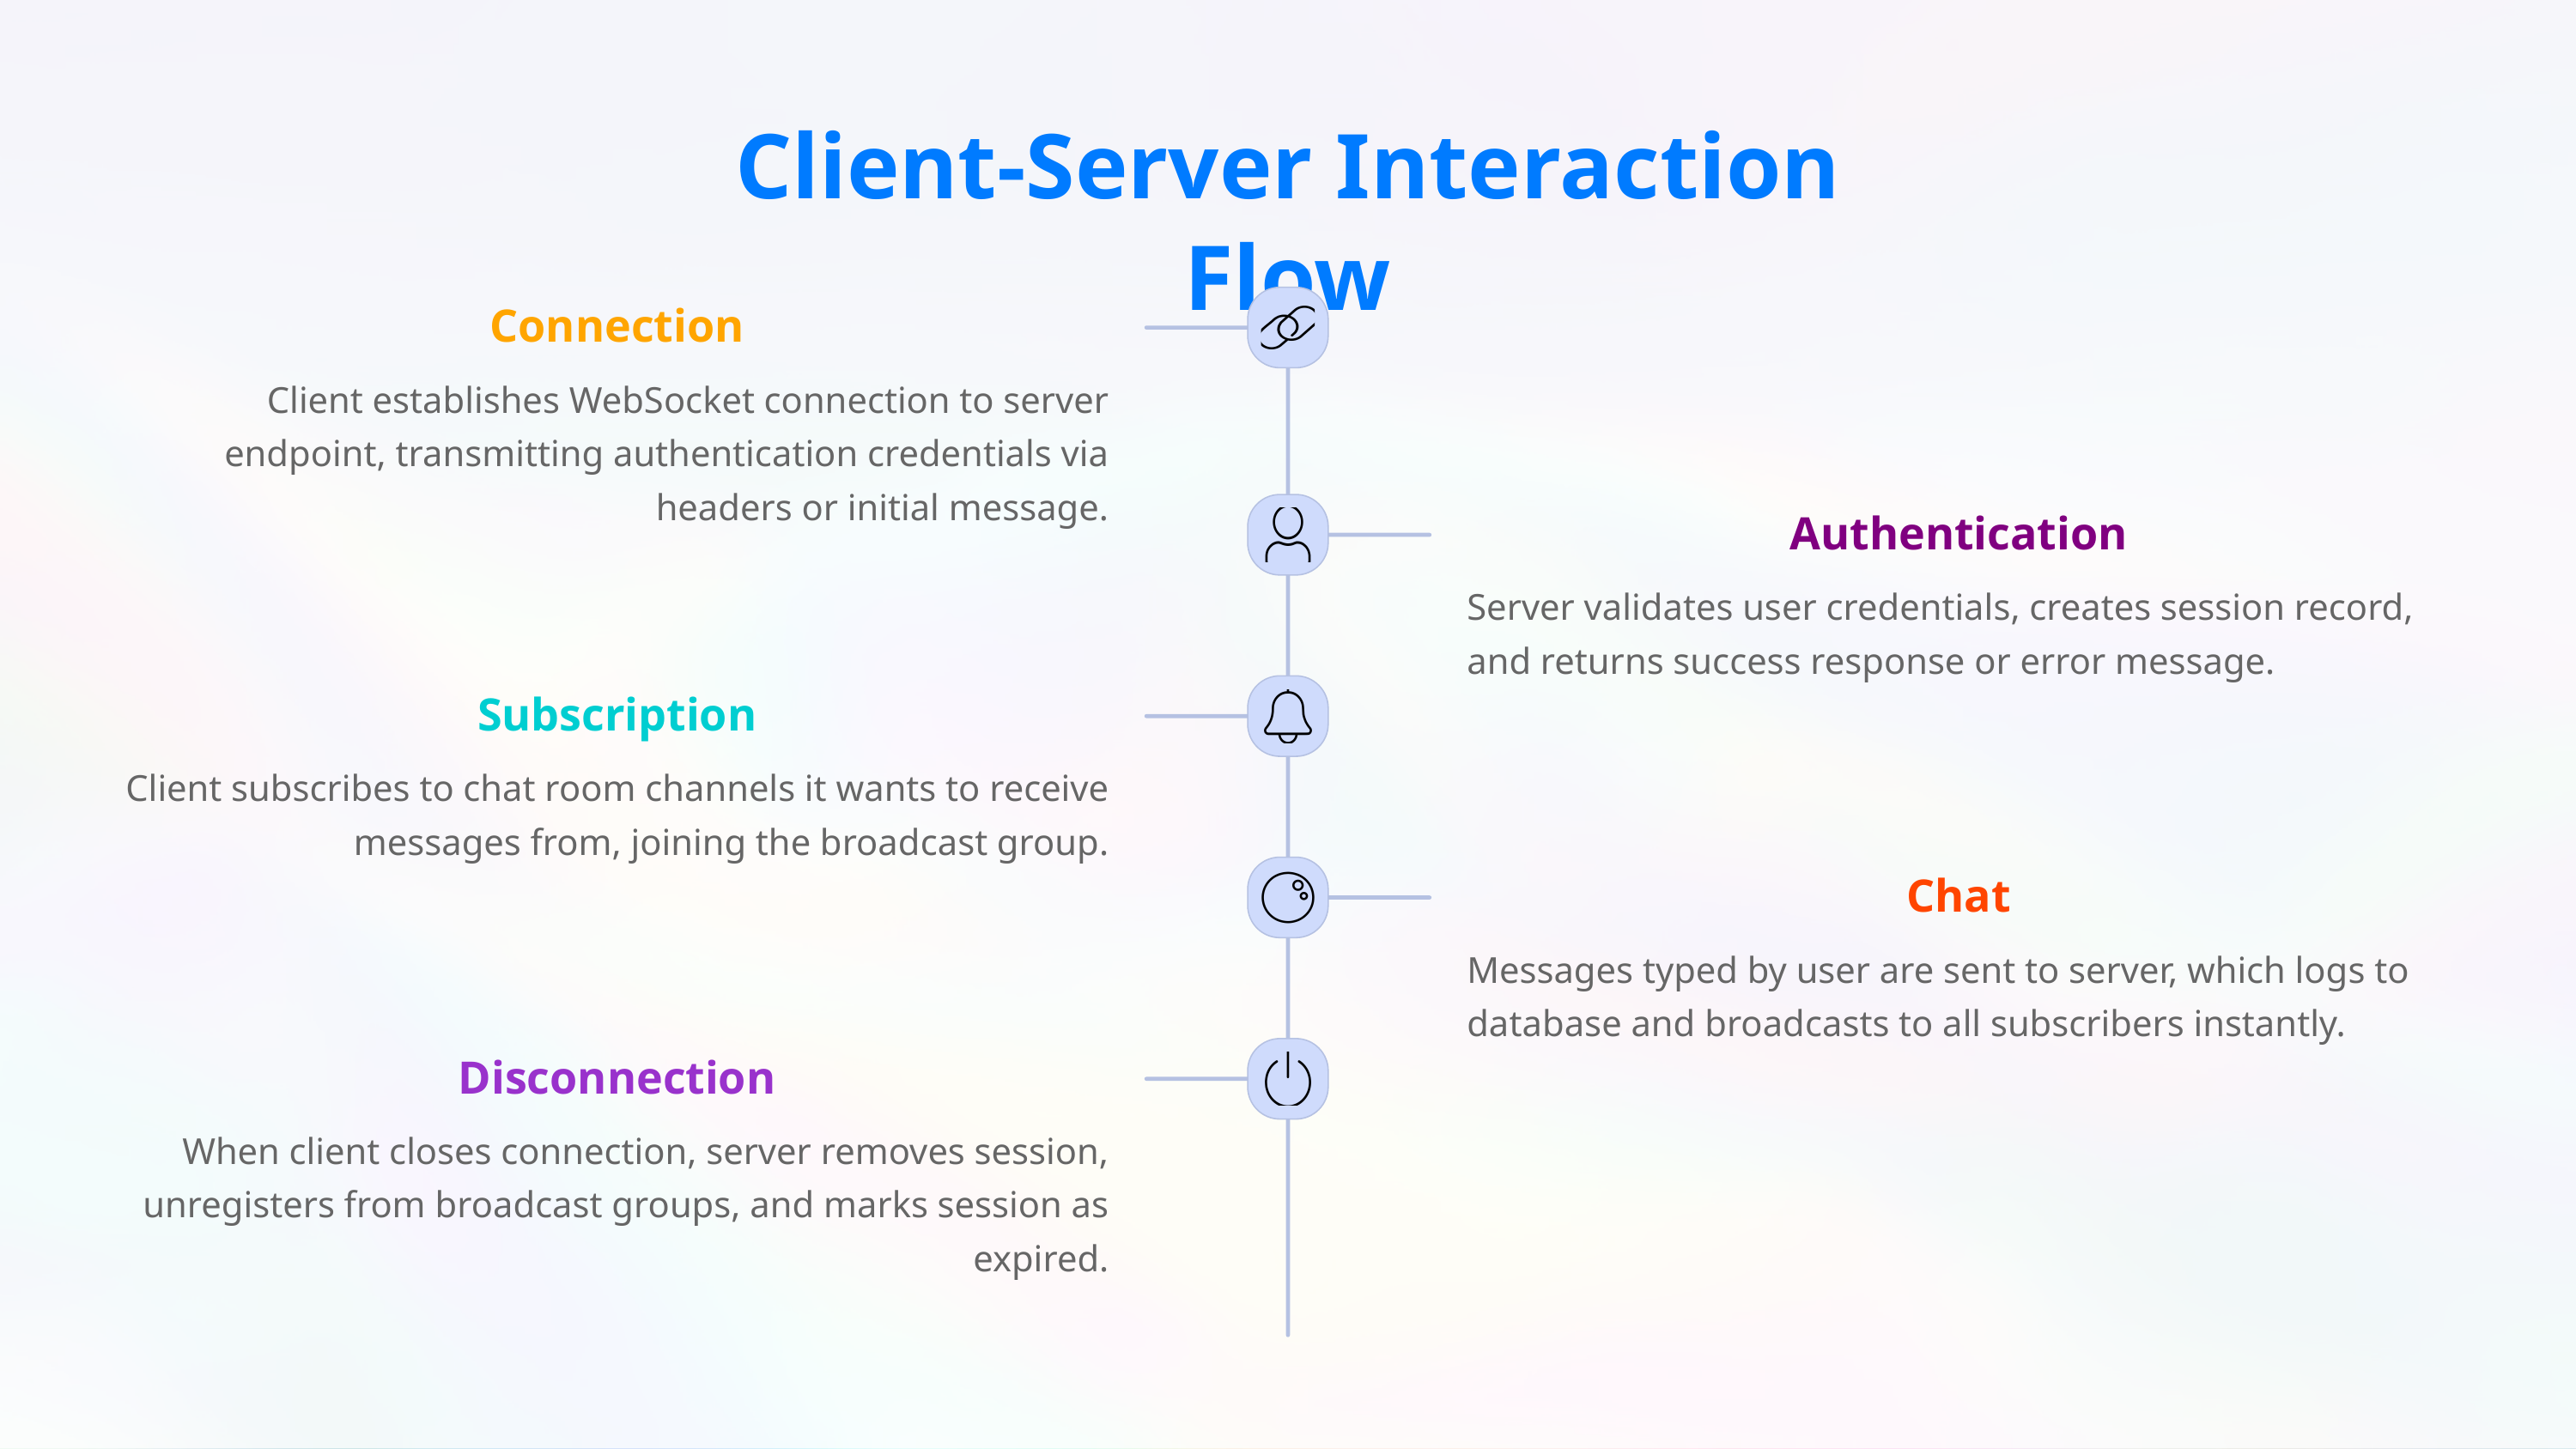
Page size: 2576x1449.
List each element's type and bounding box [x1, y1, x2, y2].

text_box [1334, 894, 1432, 900]
text_box [1144, 324, 1242, 330]
text_box [1247, 494, 1329, 576]
text_box [1285, 1128, 1291, 1337]
text_box [0, 0, 2576, 1449]
text_box [1285, 375, 1291, 492]
text_box [1334, 532, 1432, 537]
text_box [1247, 286, 1329, 369]
text_box [1285, 945, 1291, 1036]
text_box [1247, 856, 1329, 939]
text_box [1285, 584, 1291, 673]
text_box [1285, 765, 1291, 855]
text_box [1247, 675, 1329, 758]
text_box [1144, 713, 1242, 718]
text_box [1144, 1076, 1242, 1082]
text_box [1247, 1037, 1329, 1120]
